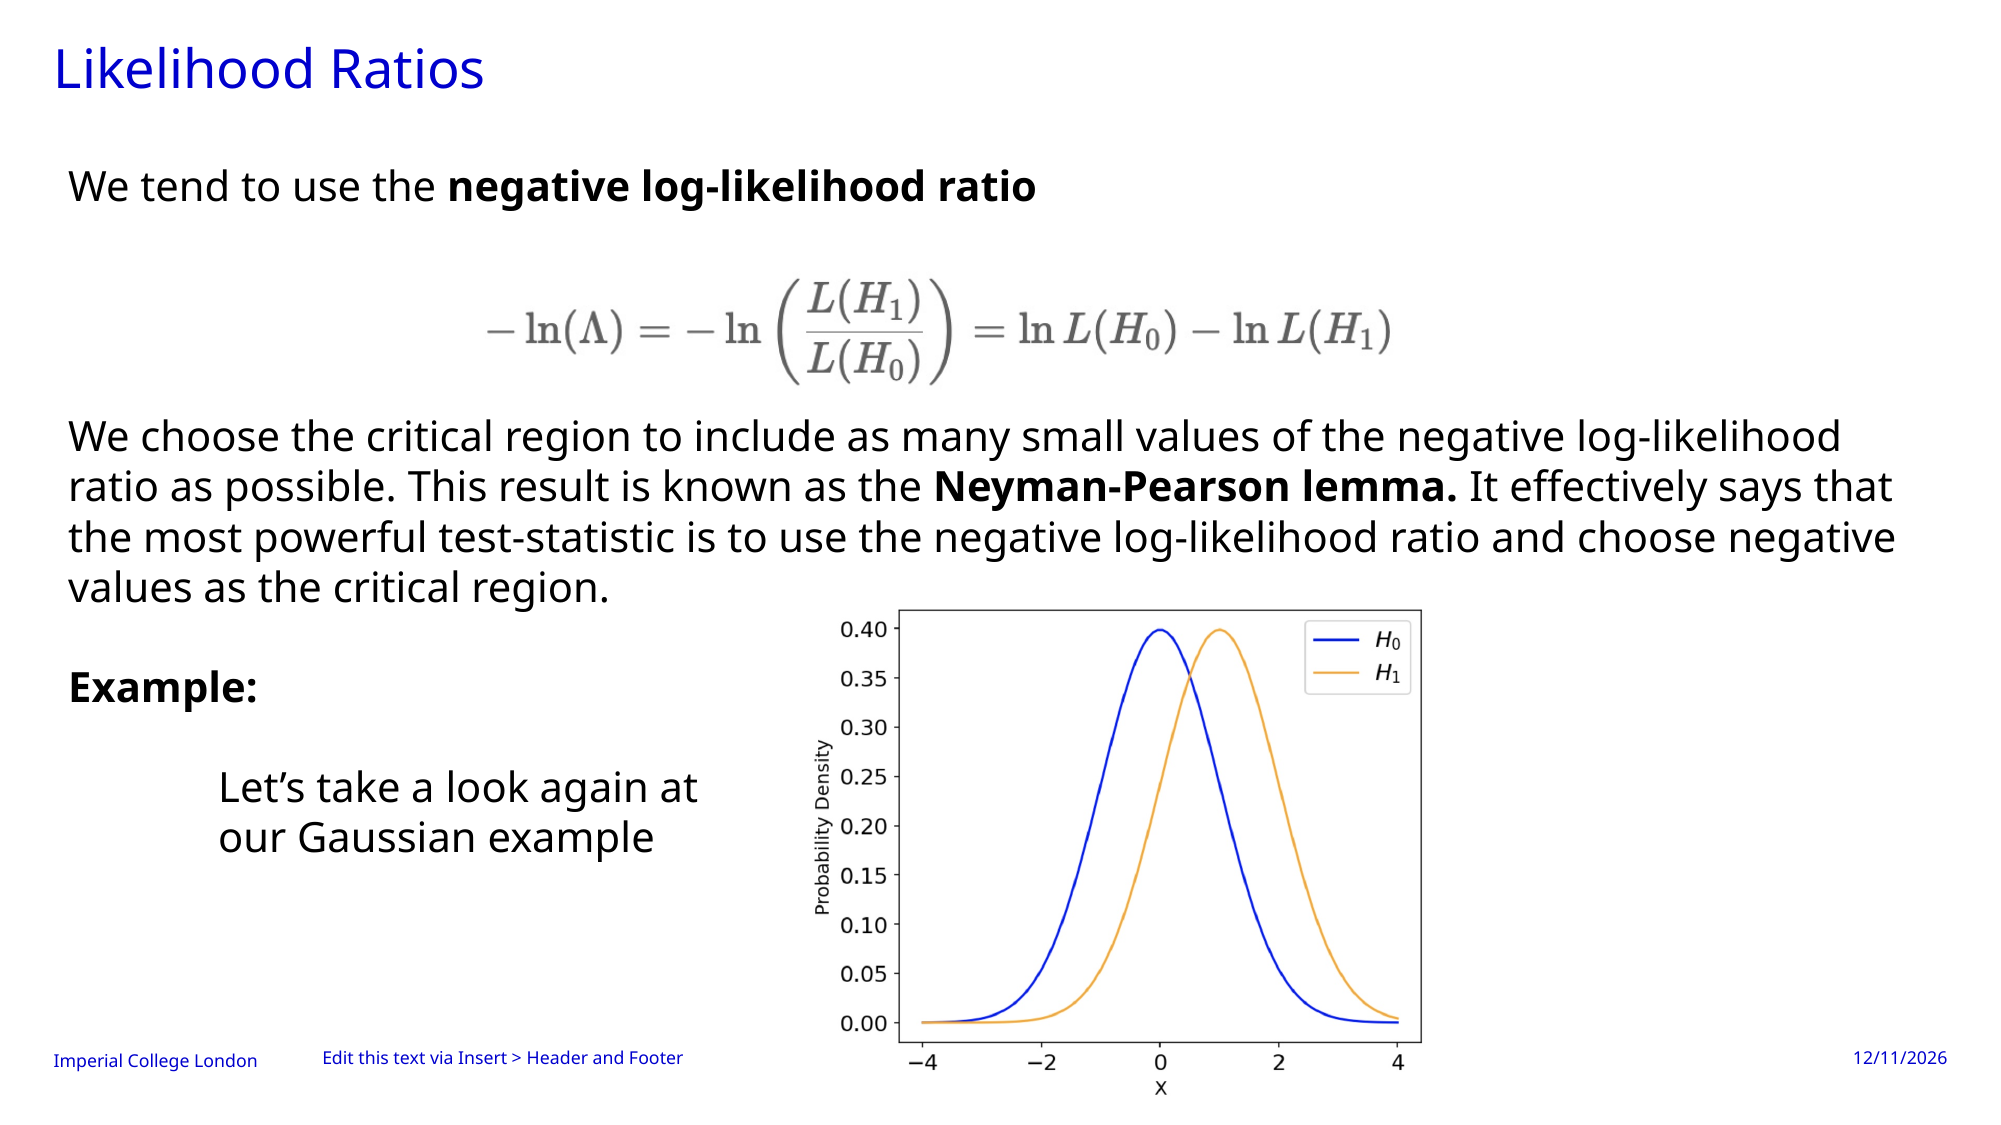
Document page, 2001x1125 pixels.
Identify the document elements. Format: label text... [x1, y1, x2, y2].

picture [808, 592, 1439, 1099]
text_box We tend to use the negative log-likelihood ratio We choose the critical region to include as many small values of the negative log-likelihood ratio as possible. This result is known as the Neyman-Pearson lemma. It effectively says that the most powerful test-statistic is to use the negative log-likelihood ratio and choose negative values as the critical region. Example: Let’s take a look again at our Gaussian example [53, 152, 1923, 868]
picture [459, 263, 1439, 398]
footer Edit this text via Insert > Header and Footer [322, 1048, 808, 1072]
title Likelihood Ratios [53, 41, 1947, 104]
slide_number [1745, 1048, 1948, 1072]
